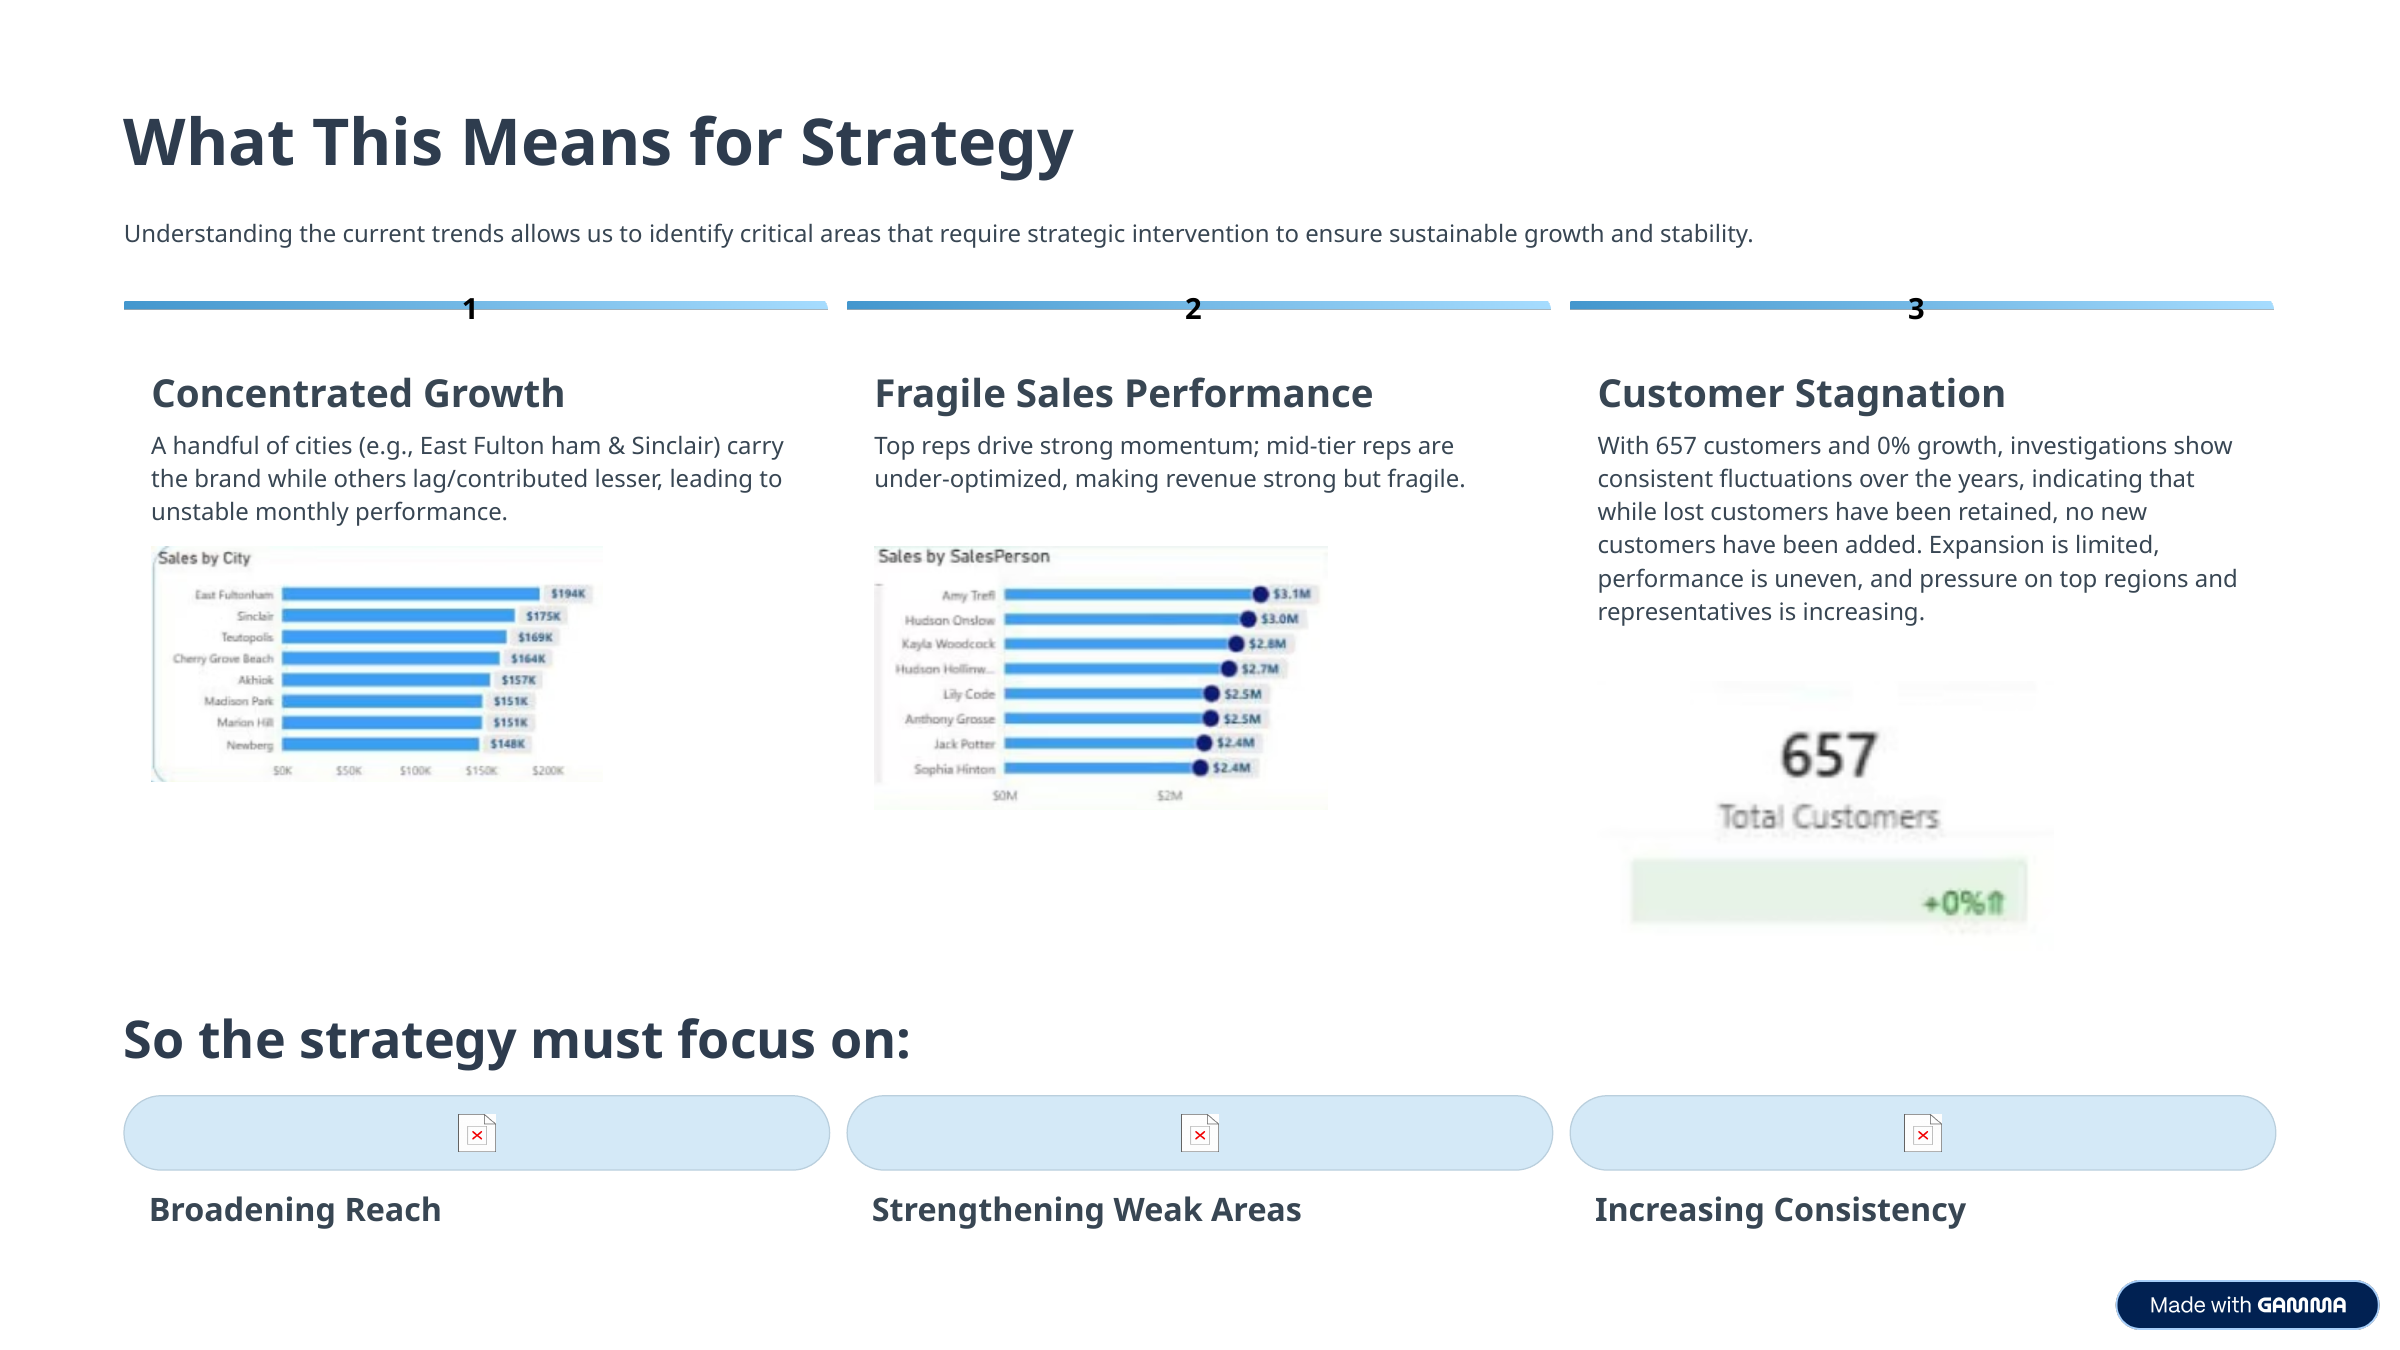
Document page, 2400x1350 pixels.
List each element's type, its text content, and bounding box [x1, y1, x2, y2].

picture [847, 266, 1553, 342]
text_box Concentrated Growth [151, 366, 544, 416]
picture [458, 1114, 496, 1152]
picture [1181, 1114, 1219, 1152]
text_box What This Means for Strategy [124, 97, 972, 179]
text_box Customer Stagnation [1597, 366, 1990, 416]
text_box Top reps drive strong momentum; mid-tier reps are under-optimized, making revenue strong but fragile. [874, 425, 1526, 527]
picture [123, 266, 830, 342]
text_box Understanding the current trends allows us to identify critical areas that require strategic intervention to ensure sustainable growth and stability. [124, 213, 2276, 248]
text_box [1570, 312, 2276, 979]
text_box [847, 312, 1553, 979]
picture [1570, 266, 2276, 342]
picture [1904, 1114, 1942, 1152]
text_box So the strategy must focus on: [124, 1004, 835, 1070]
picture [874, 546, 1328, 810]
text_box [123, 1095, 830, 1171]
picture [2106, 1271, 2389, 1339]
text_box Fragile Sales Performance [874, 366, 1330, 416]
picture [151, 546, 603, 782]
picture [1597, 681, 2054, 952]
text_box Increasing Consistency [1594, 1187, 1932, 1229]
text_box With 657 customers and 0% growth, investigations show consistent fluctuations over the years, indicating that while lost customers have been retained, no new customers have been added. Expansion is limited, performance is uneven, and pressure on top regions and representatives is increasing. [1597, 425, 2249, 662]
text_box [123, 312, 830, 979]
text_box A handful of cities (e.g., East Fulton ham & Sinclair) carry the brand while others lag/contributed lesser, leading to unstable monthly performance. [151, 425, 803, 527]
text_box [1570, 1095, 2276, 1171]
text_box Strengthening Weak Areas [871, 1187, 1257, 1229]
text_box Broadening Reach [148, 1187, 476, 1229]
text_box [847, 1095, 1553, 1171]
